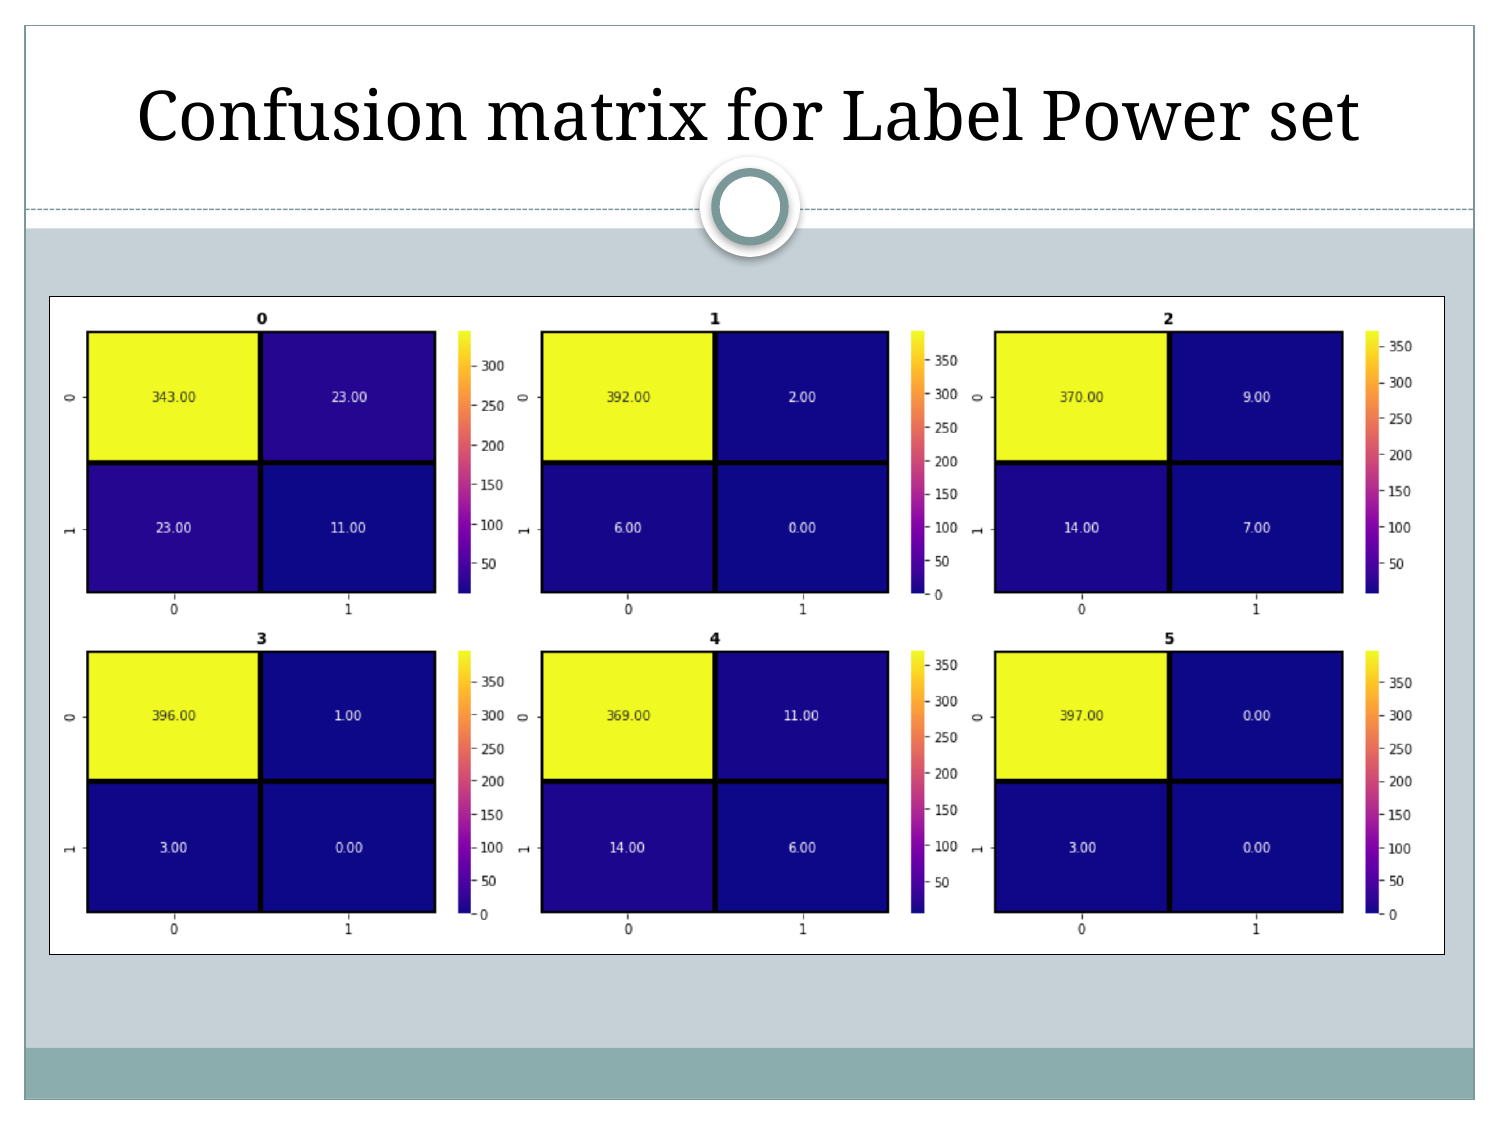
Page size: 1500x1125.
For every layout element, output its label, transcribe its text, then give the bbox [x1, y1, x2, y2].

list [49, 296, 1445, 955]
title Confusion matrix for Label Power set [49, 37, 1450, 162]
